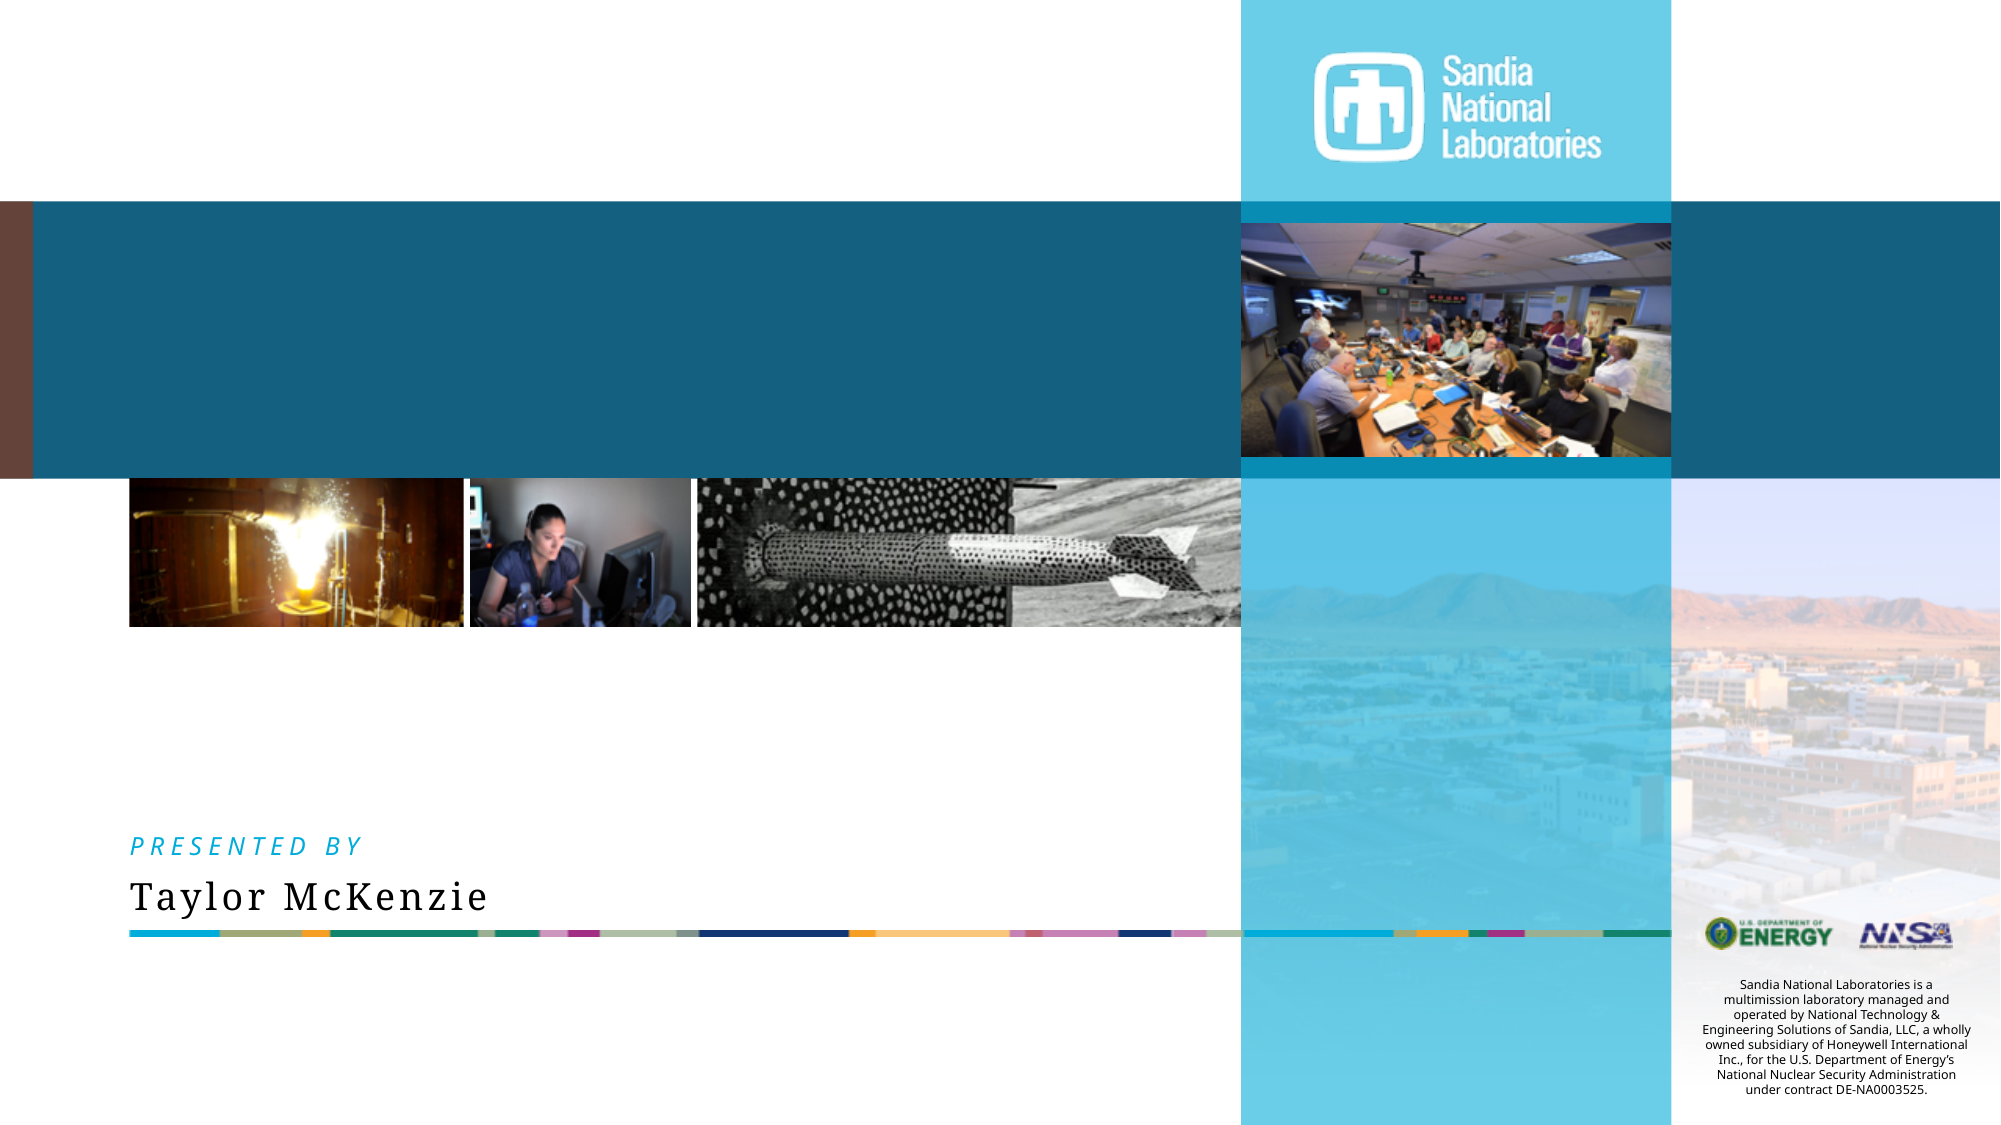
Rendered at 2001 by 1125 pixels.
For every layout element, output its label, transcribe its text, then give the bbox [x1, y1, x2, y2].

picture [697, 478, 1241, 627]
subtitle Taylor McKenzie [114, 870, 1143, 929]
picture [220, 930, 1244, 937]
picture [1312, 51, 1603, 163]
picture [1241, 224, 1672, 456]
picture [470, 478, 691, 627]
picture [129, 478, 464, 627]
picture [1859, 922, 1953, 950]
picture [1394, 930, 1672, 937]
picture [1705, 917, 1834, 950]
